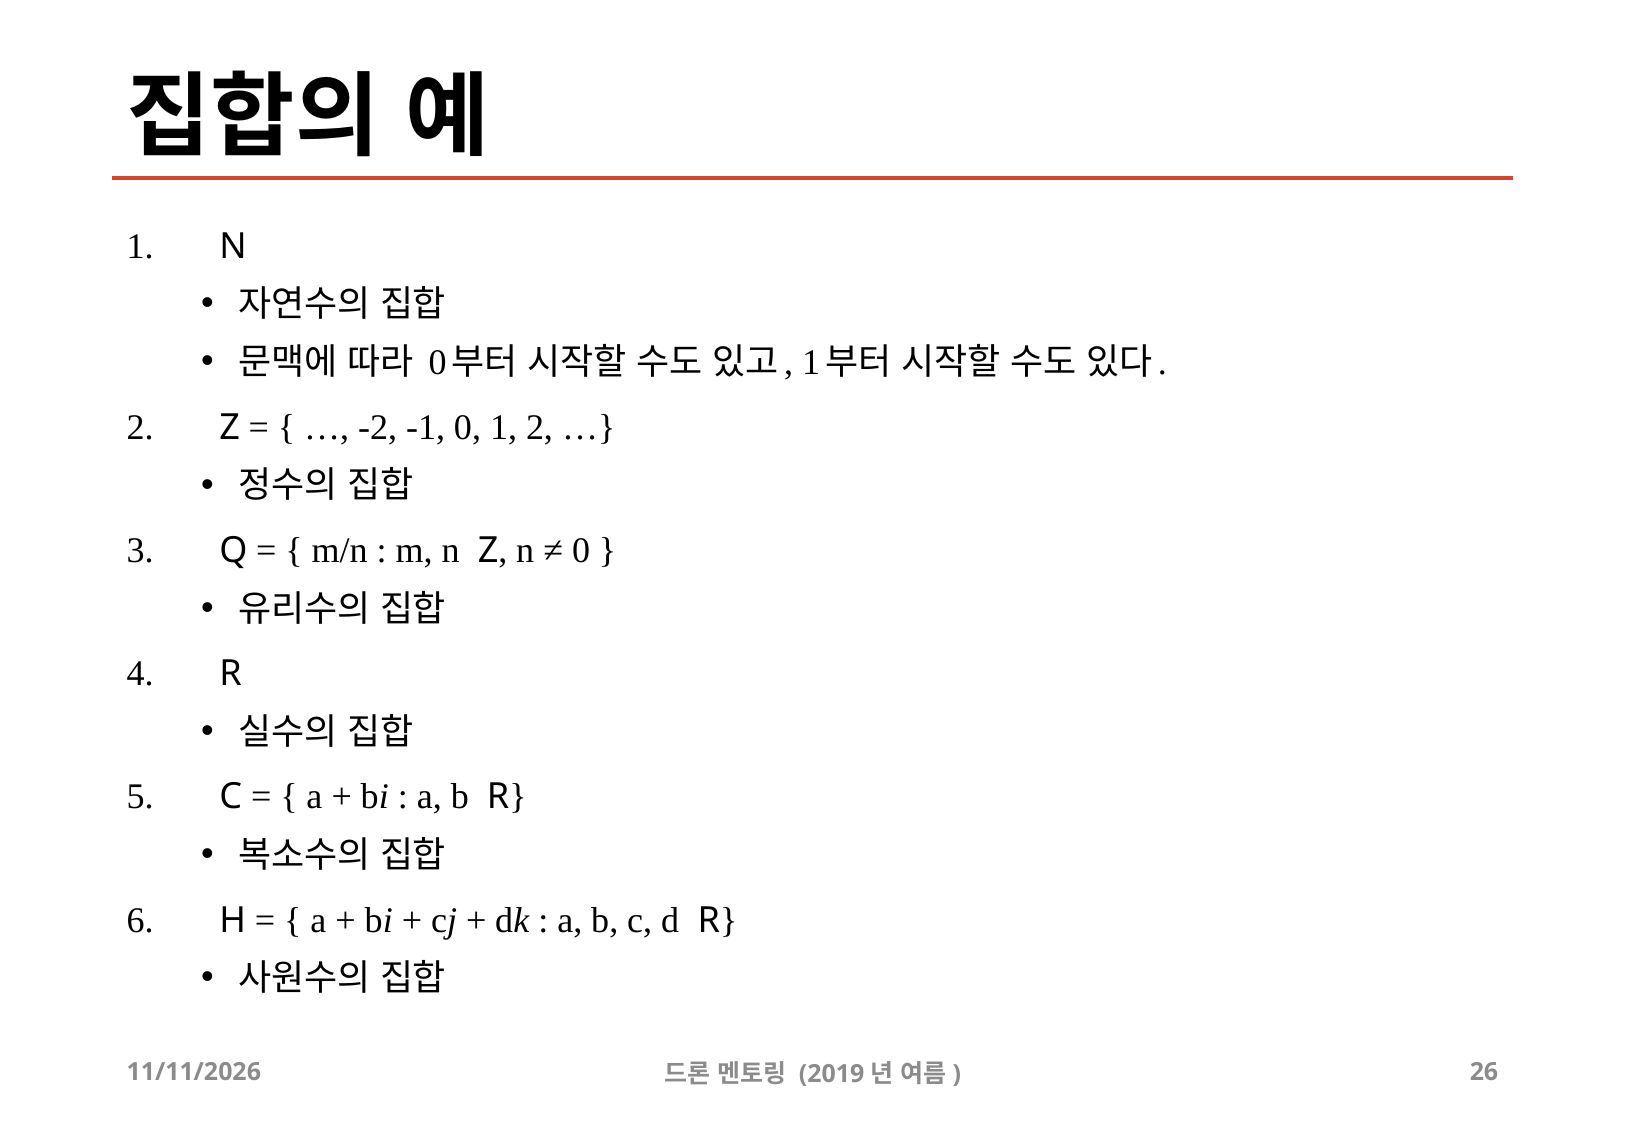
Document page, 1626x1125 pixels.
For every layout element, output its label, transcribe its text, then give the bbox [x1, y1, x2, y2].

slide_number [111, 1042, 303, 1103]
slide_number 26 [1433, 1042, 1514, 1103]
title 집합의 예 [111, 59, 1514, 179]
footer 드론 멘토링 (2019년 여름) [538, 1042, 1087, 1103]
